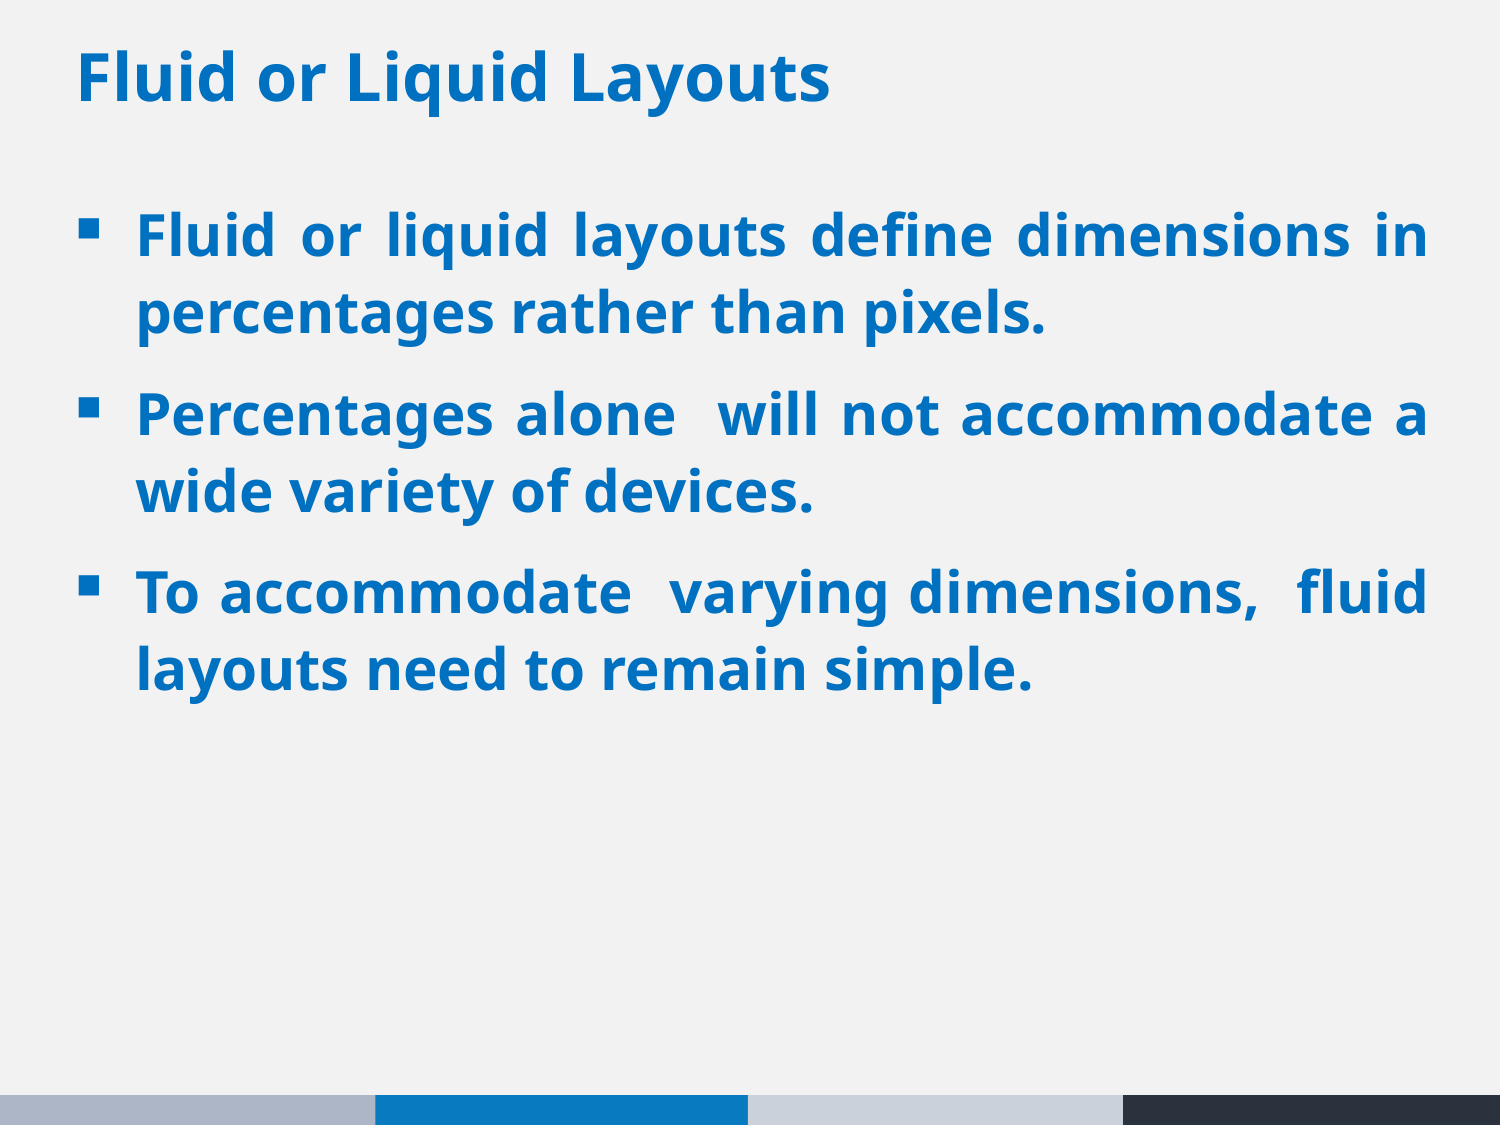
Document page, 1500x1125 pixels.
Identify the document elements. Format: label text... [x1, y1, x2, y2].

list Fluid or liquid layouts define dimensions in percentages rather than pixels. Percentages alone will not accommodate a wide variety of devices. To accommodate varying dimensions, fluid layouts need to remain simple. [60, 183, 1445, 1056]
title Fluid or Liquid Layouts [60, 27, 1445, 133]
